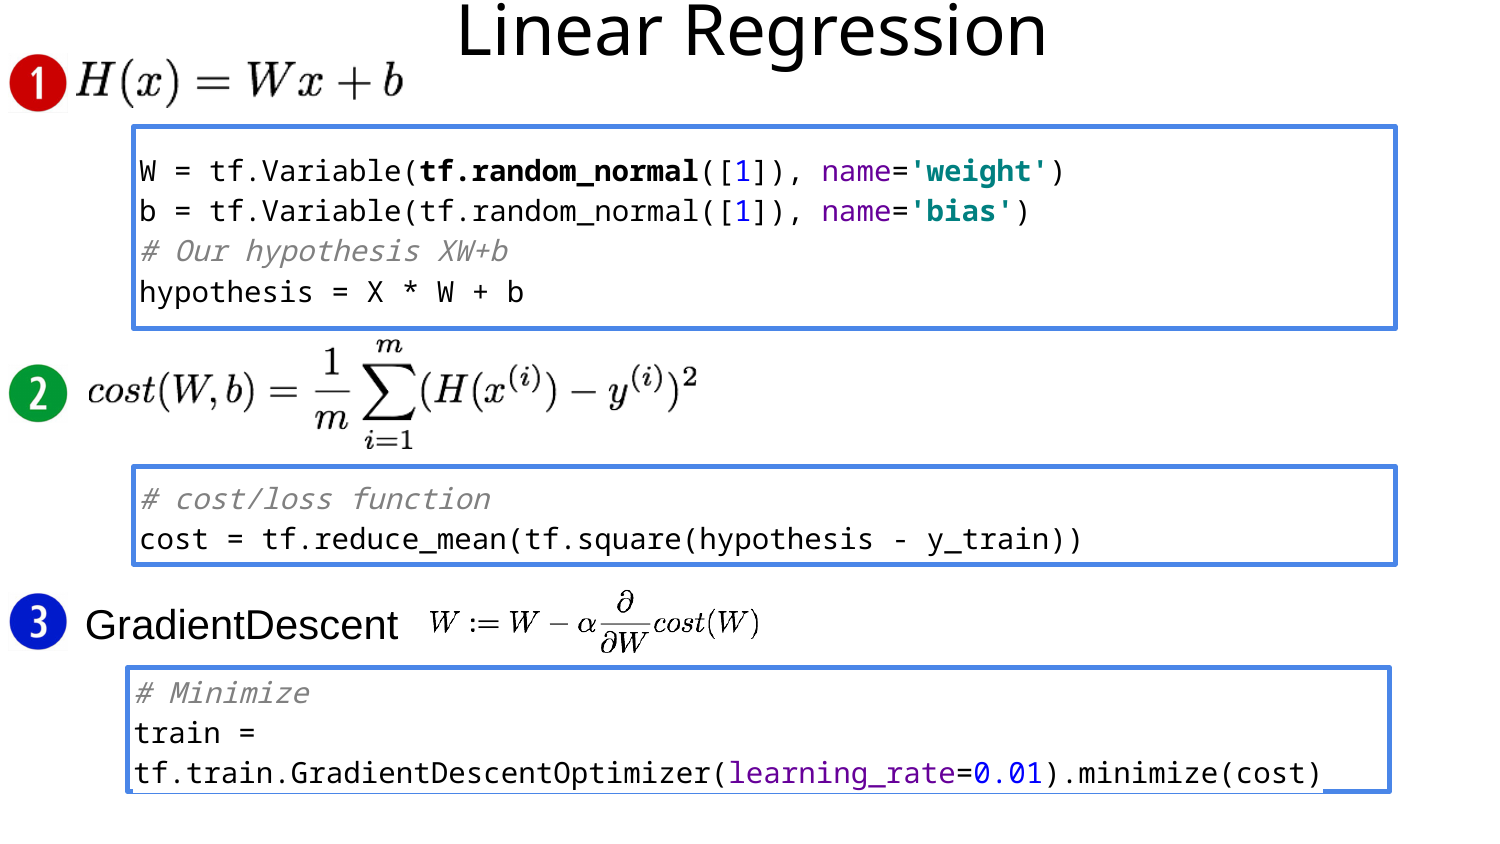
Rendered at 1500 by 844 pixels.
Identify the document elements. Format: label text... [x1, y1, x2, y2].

picture [8, 53, 68, 113]
picture [8, 364, 68, 424]
picture [430, 588, 758, 654]
text_box W = tf.Variable(tf.random_normal([1]), name='weight') b = tf.Variable(tf.random_normal([1]), name='bias') # Our hypothesis XW+b hypothesis = X * W + b [133, 126, 1396, 329]
title Linear Regression [50, 0, 1457, 133]
picture [8, 592, 68, 651]
text_box # cost/loss function cost = tf.reduce_mean(tf.square(hypothesis - y_train)) [133, 466, 1396, 565]
picture [76, 58, 404, 108]
text_box GradientDescent [79, 592, 426, 646]
text_box # Minimize train = tf.train.GradientDescentOptimizer(learning_rate=0.01).minimize(cost) [127, 667, 1390, 792]
picture [88, 339, 697, 449]
